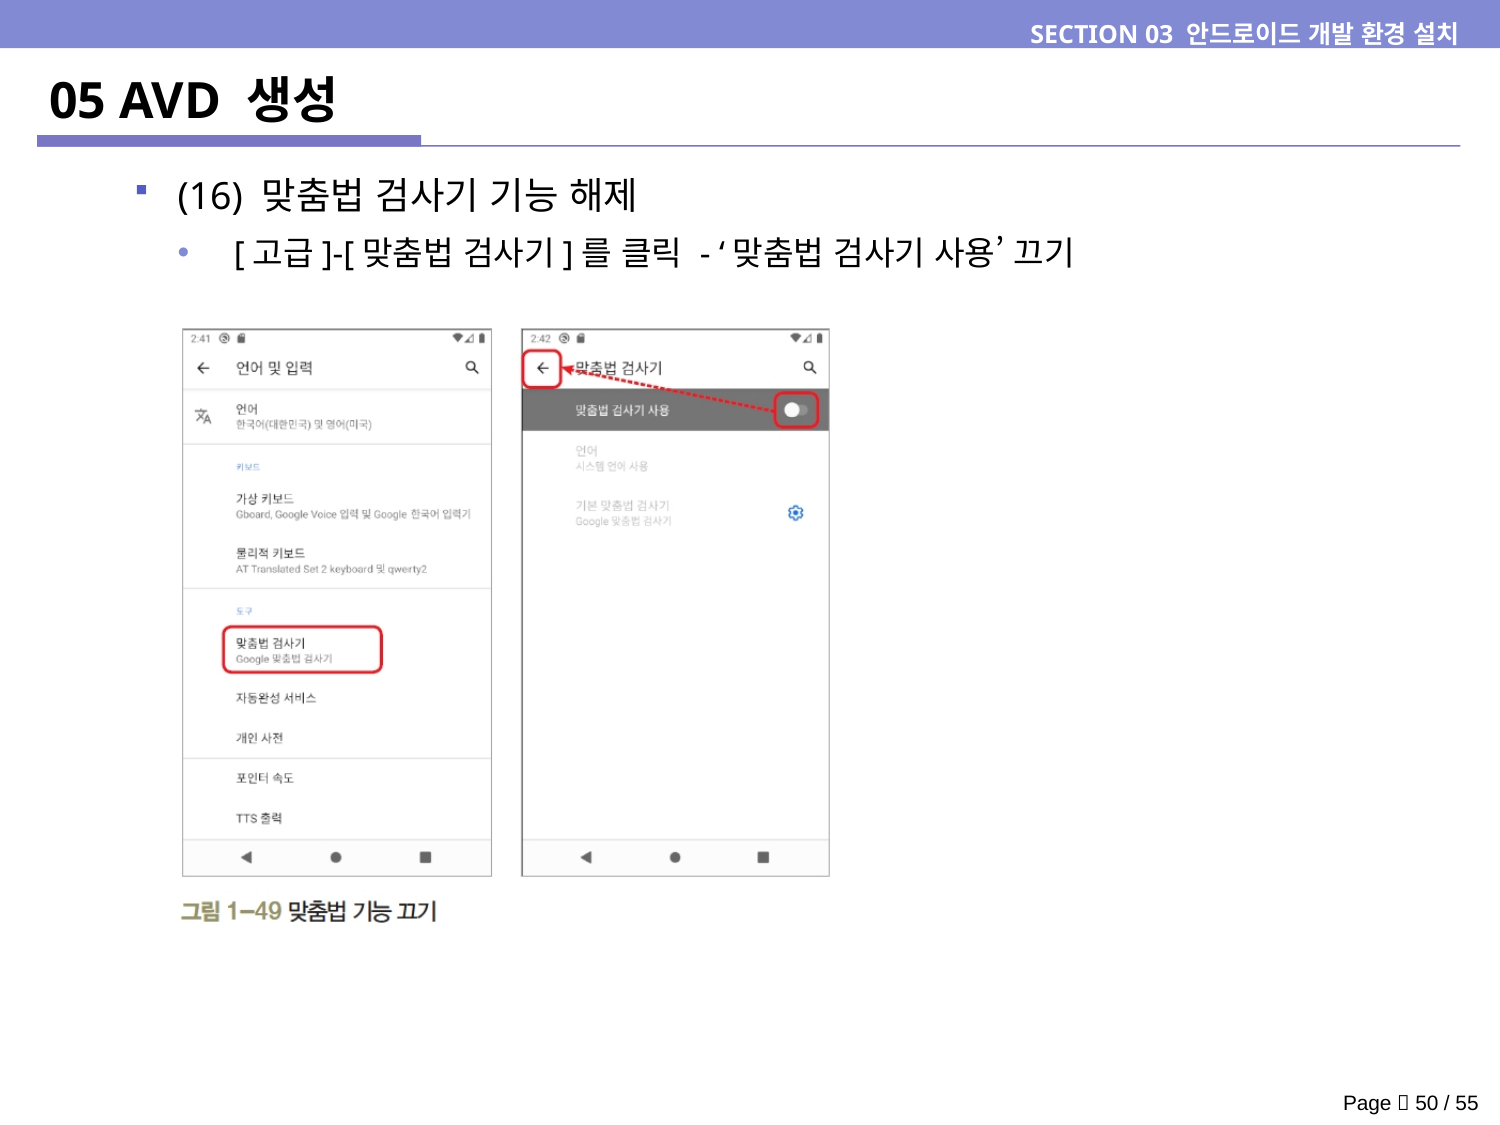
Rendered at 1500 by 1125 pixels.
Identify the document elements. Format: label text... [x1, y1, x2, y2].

text_box SECTION 03 안드로이드 개발 환경 설치 [1015, 11, 1500, 57]
list (16) 맞춤법 검사기 기능 해제 [고급]-[맞춤법 검사기]를 클릭 - ‘맞춤법 검사기 사용’ 끄기 [104, 171, 1382, 880]
title 05 AVD 생성 [48, 67, 1448, 132]
picture [179, 325, 833, 926]
